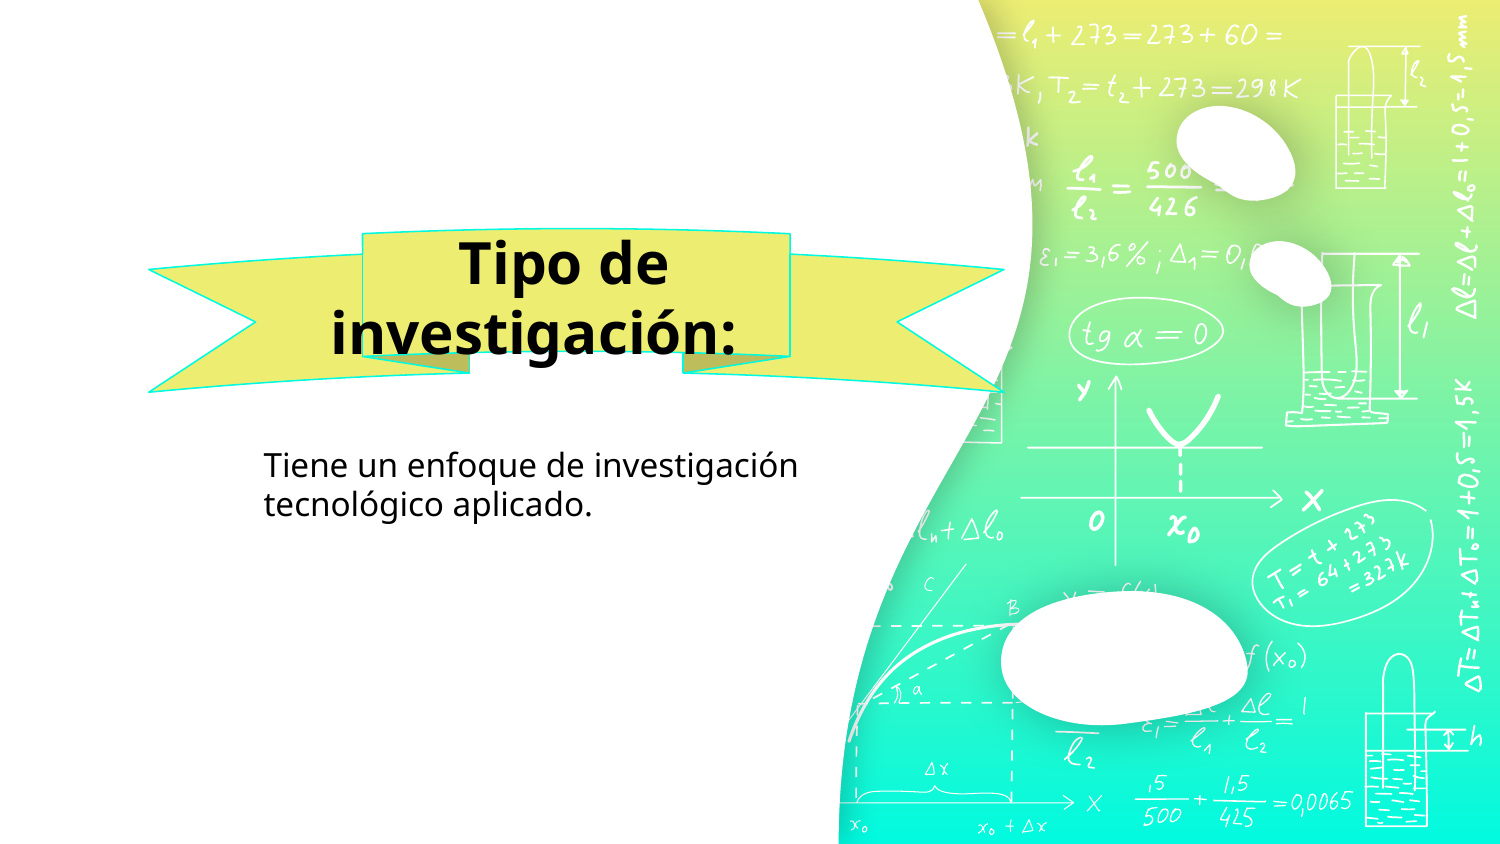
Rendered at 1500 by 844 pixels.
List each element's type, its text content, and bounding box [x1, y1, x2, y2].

text_box [148, 228, 1004, 393]
text_box [1176, 105, 1296, 201]
text_box [1001, 591, 1248, 726]
subtitle Tiene un enfoque de investigación tecnológico aplicado. [248, 457, 880, 511]
title Tipo de investigación: [292, 259, 836, 333]
text_box [1249, 241, 1332, 307]
